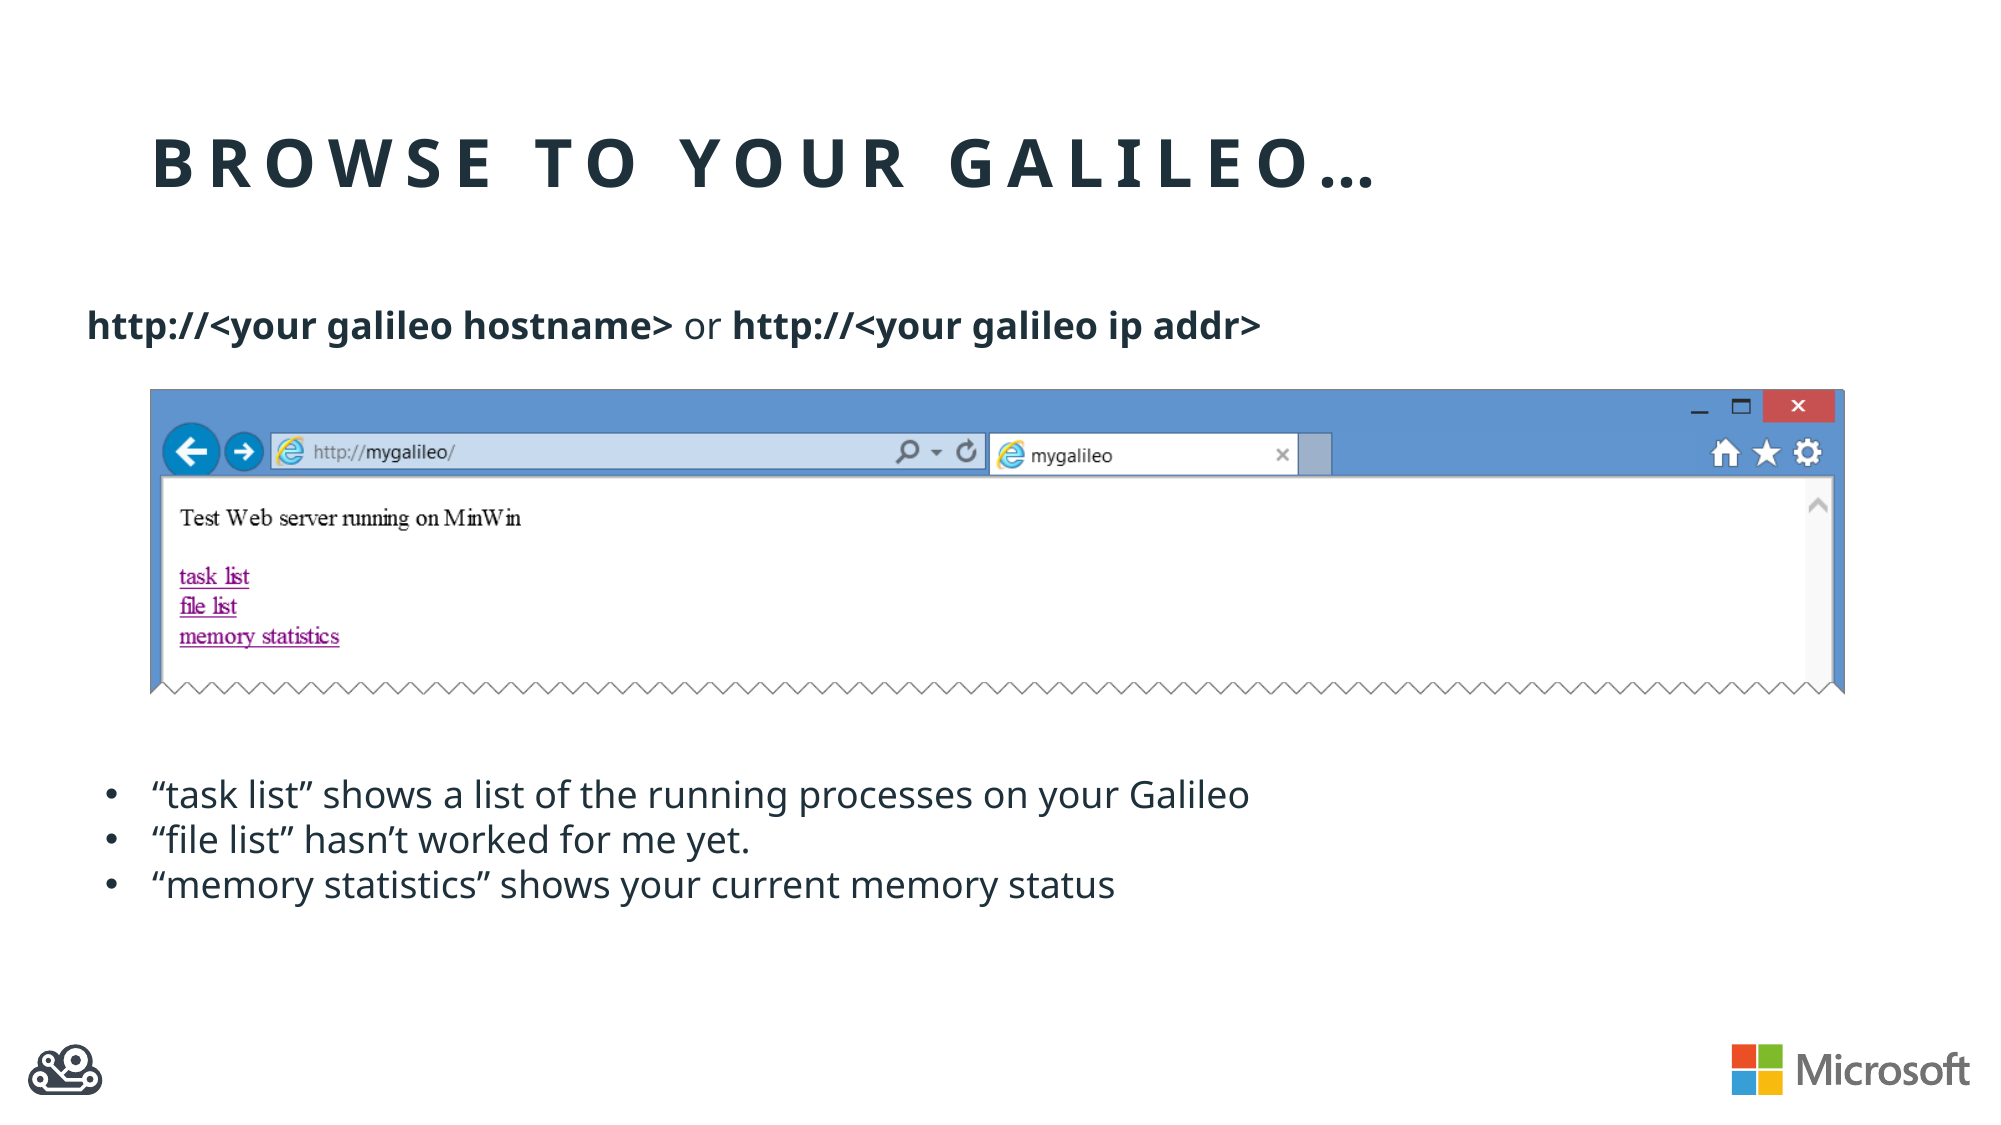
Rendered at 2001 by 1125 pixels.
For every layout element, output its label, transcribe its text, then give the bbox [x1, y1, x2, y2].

title Browse to your galileo… [135, 57, 1860, 275]
picture [150, 389, 1845, 697]
text_box http://<your galileo hostname> or http://<your galileo ip addr> [71, 294, 1277, 355]
text_box “task list” shows a list of the running processes on your Galileo “file list” hasn’t worked for me yet. “memory statistics” shows your current memory status [90, 763, 1267, 913]
